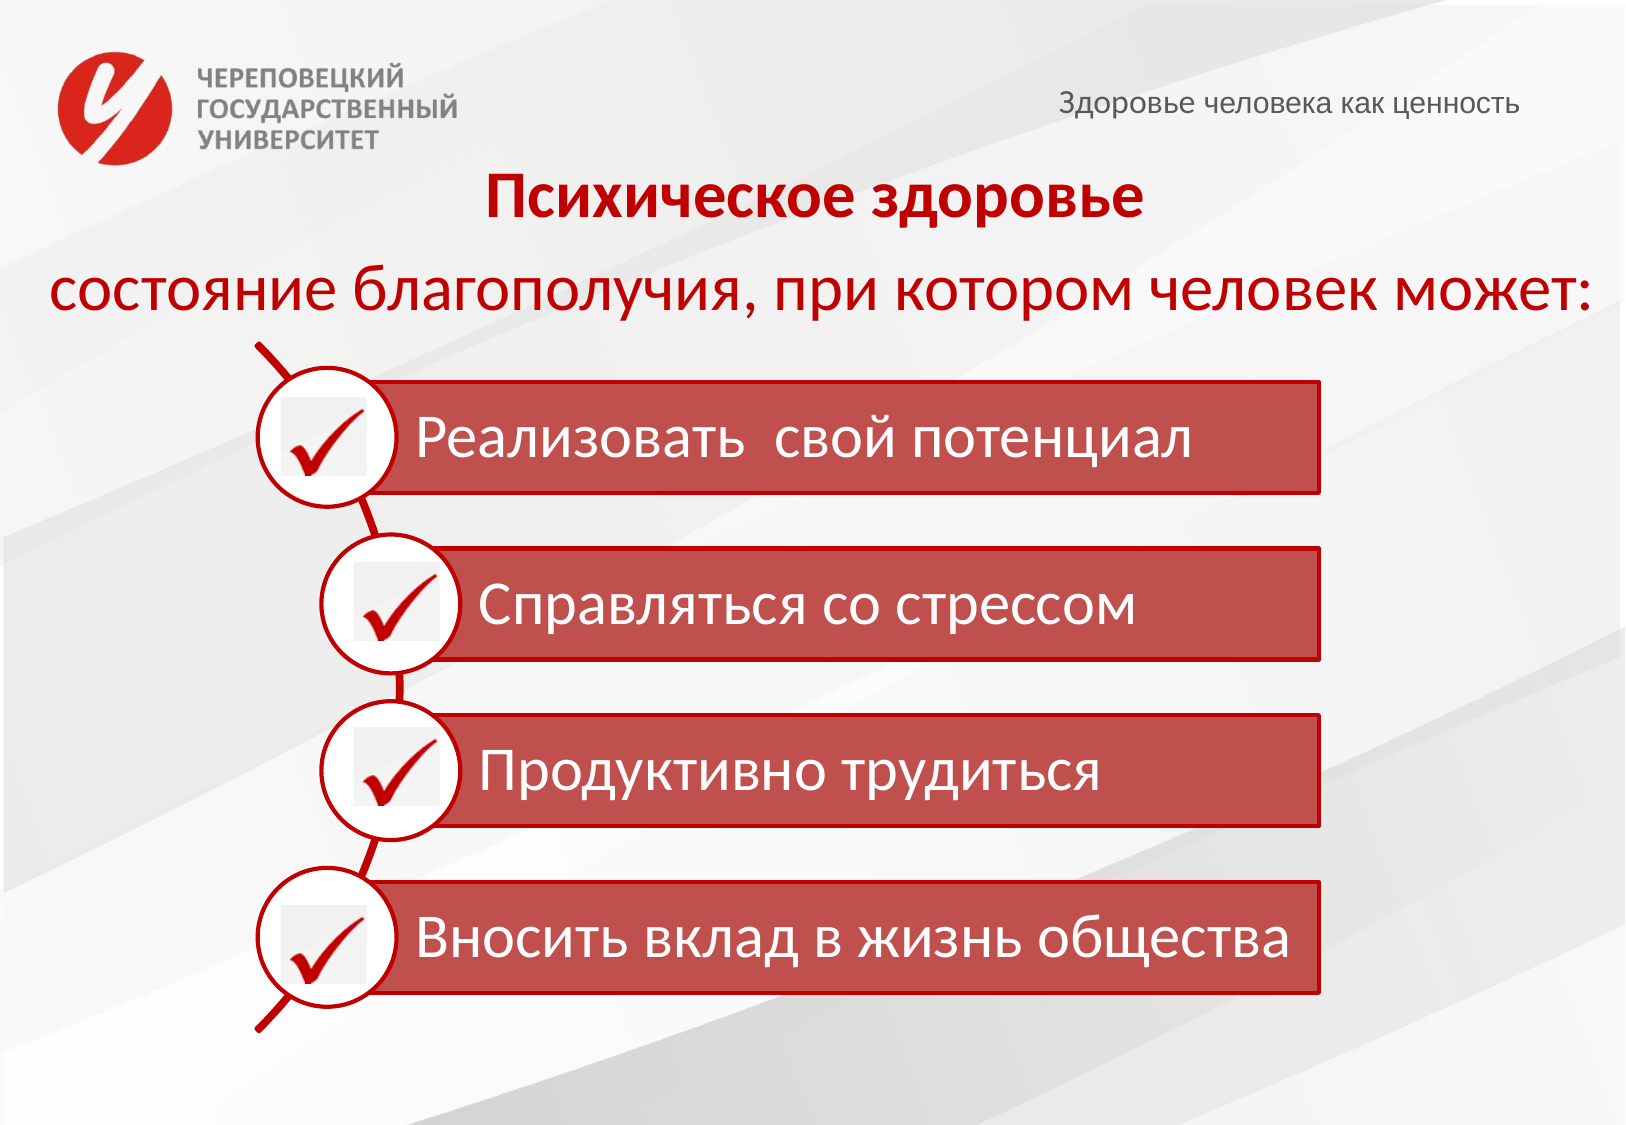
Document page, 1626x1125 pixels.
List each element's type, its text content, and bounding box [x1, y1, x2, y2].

picture [280, 396, 367, 476]
list Психическое здоровье состояние благополучия, при котором человек может: [20, 142, 1625, 652]
title Здоровье человека как ценность [80, 71, 1544, 142]
picture [0, 0, 1625, 1125]
picture [353, 727, 440, 807]
picture [280, 904, 367, 984]
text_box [245, 325, 1329, 1049]
picture [353, 562, 440, 641]
